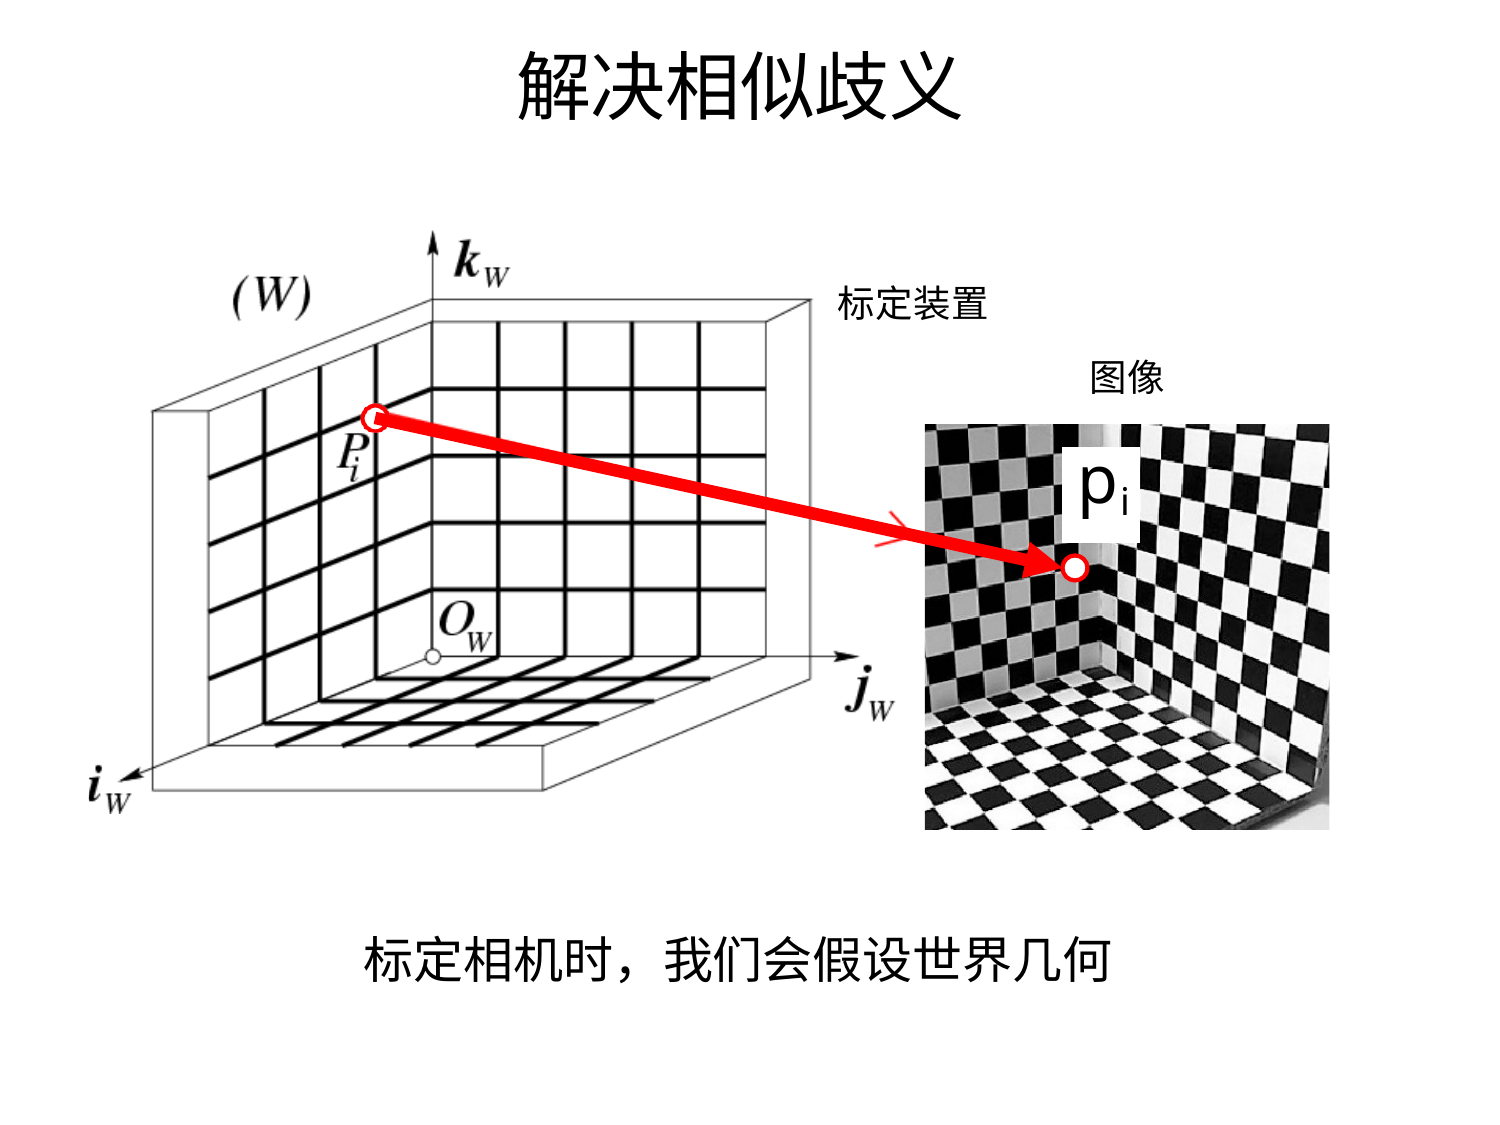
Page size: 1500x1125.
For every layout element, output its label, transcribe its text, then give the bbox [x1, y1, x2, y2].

title 解决相似歧义 [225, 38, 1254, 228]
text_box 标定相机时，我们会假设世界几何 [145, 914, 1329, 989]
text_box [88, 230, 1451, 851]
